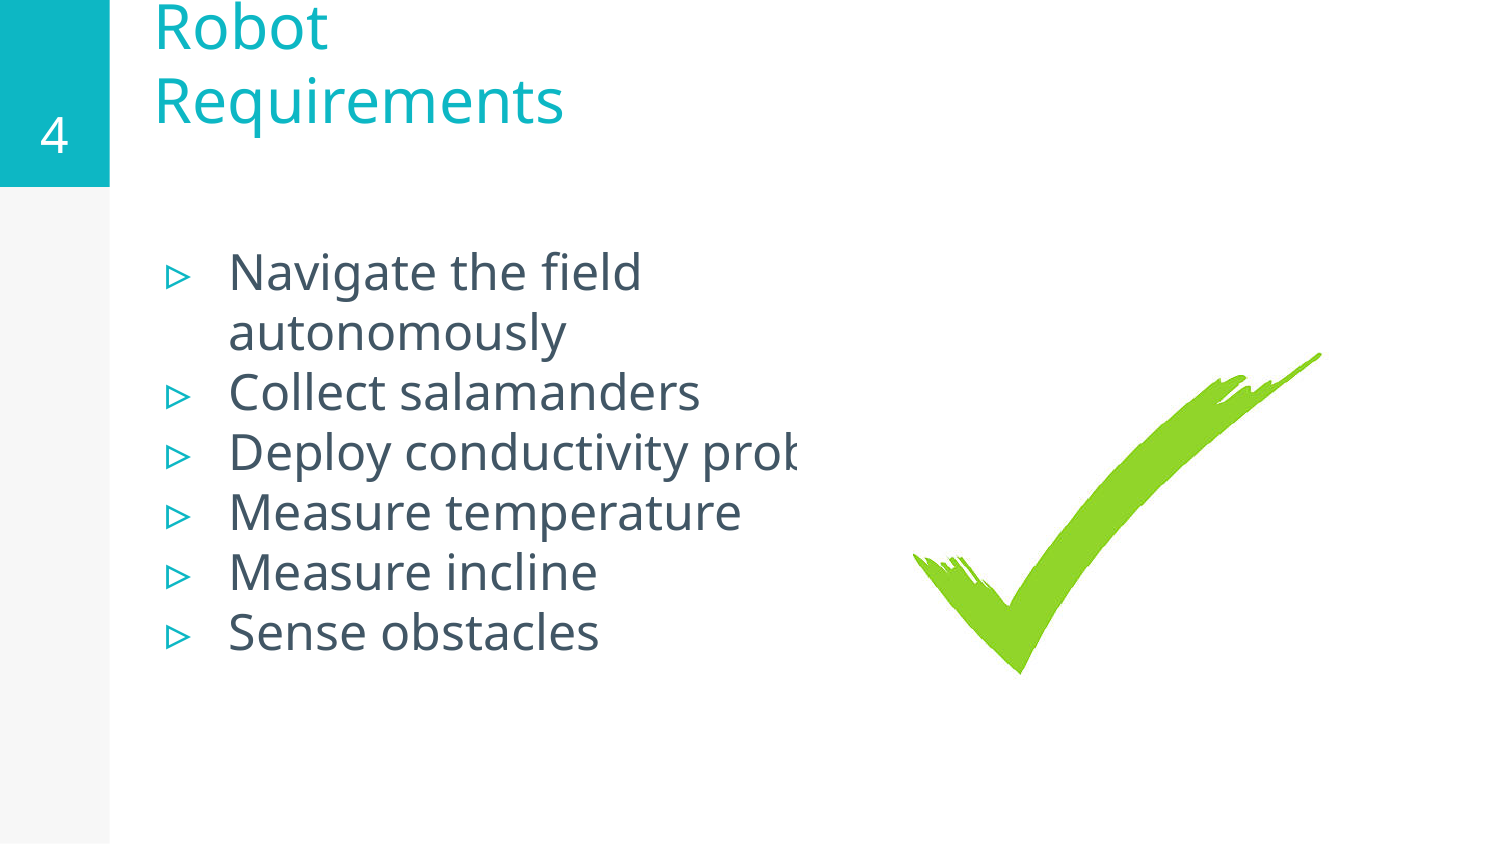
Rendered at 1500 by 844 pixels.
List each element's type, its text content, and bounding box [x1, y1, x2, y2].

picture [797, 321, 1433, 710]
title Robot Requirements [138, 93, 722, 152]
slide_number ‹#› [0, 0, 110, 187]
list Navigate the field autonomously Collect salamanders Deploy conductivity probe Measure temperature Measure incline Sense obstacles [138, 225, 987, 782]
